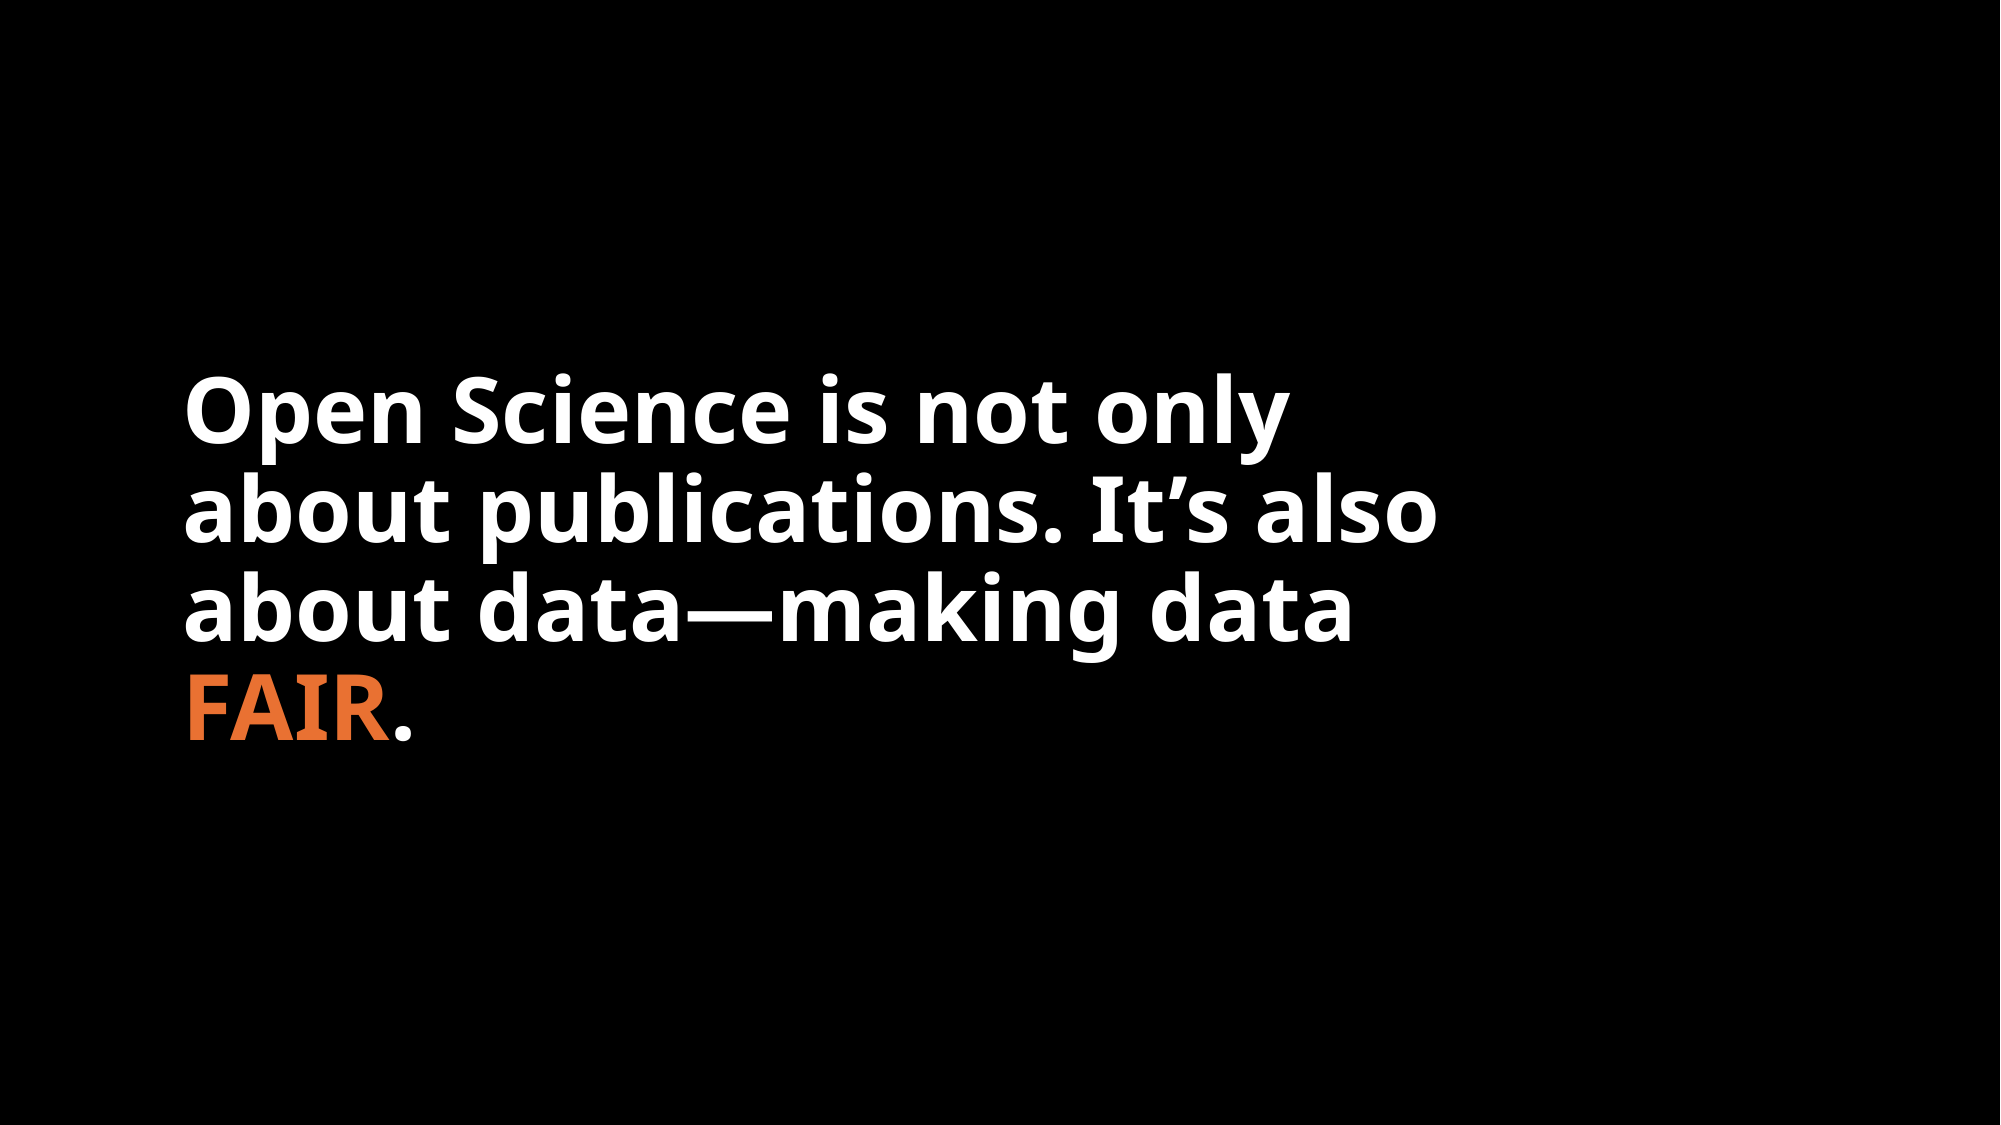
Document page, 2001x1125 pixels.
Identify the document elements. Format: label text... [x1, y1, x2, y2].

title Open Science is not only about publications. It’s also about data—making data FAIR. [167, 453, 1550, 672]
